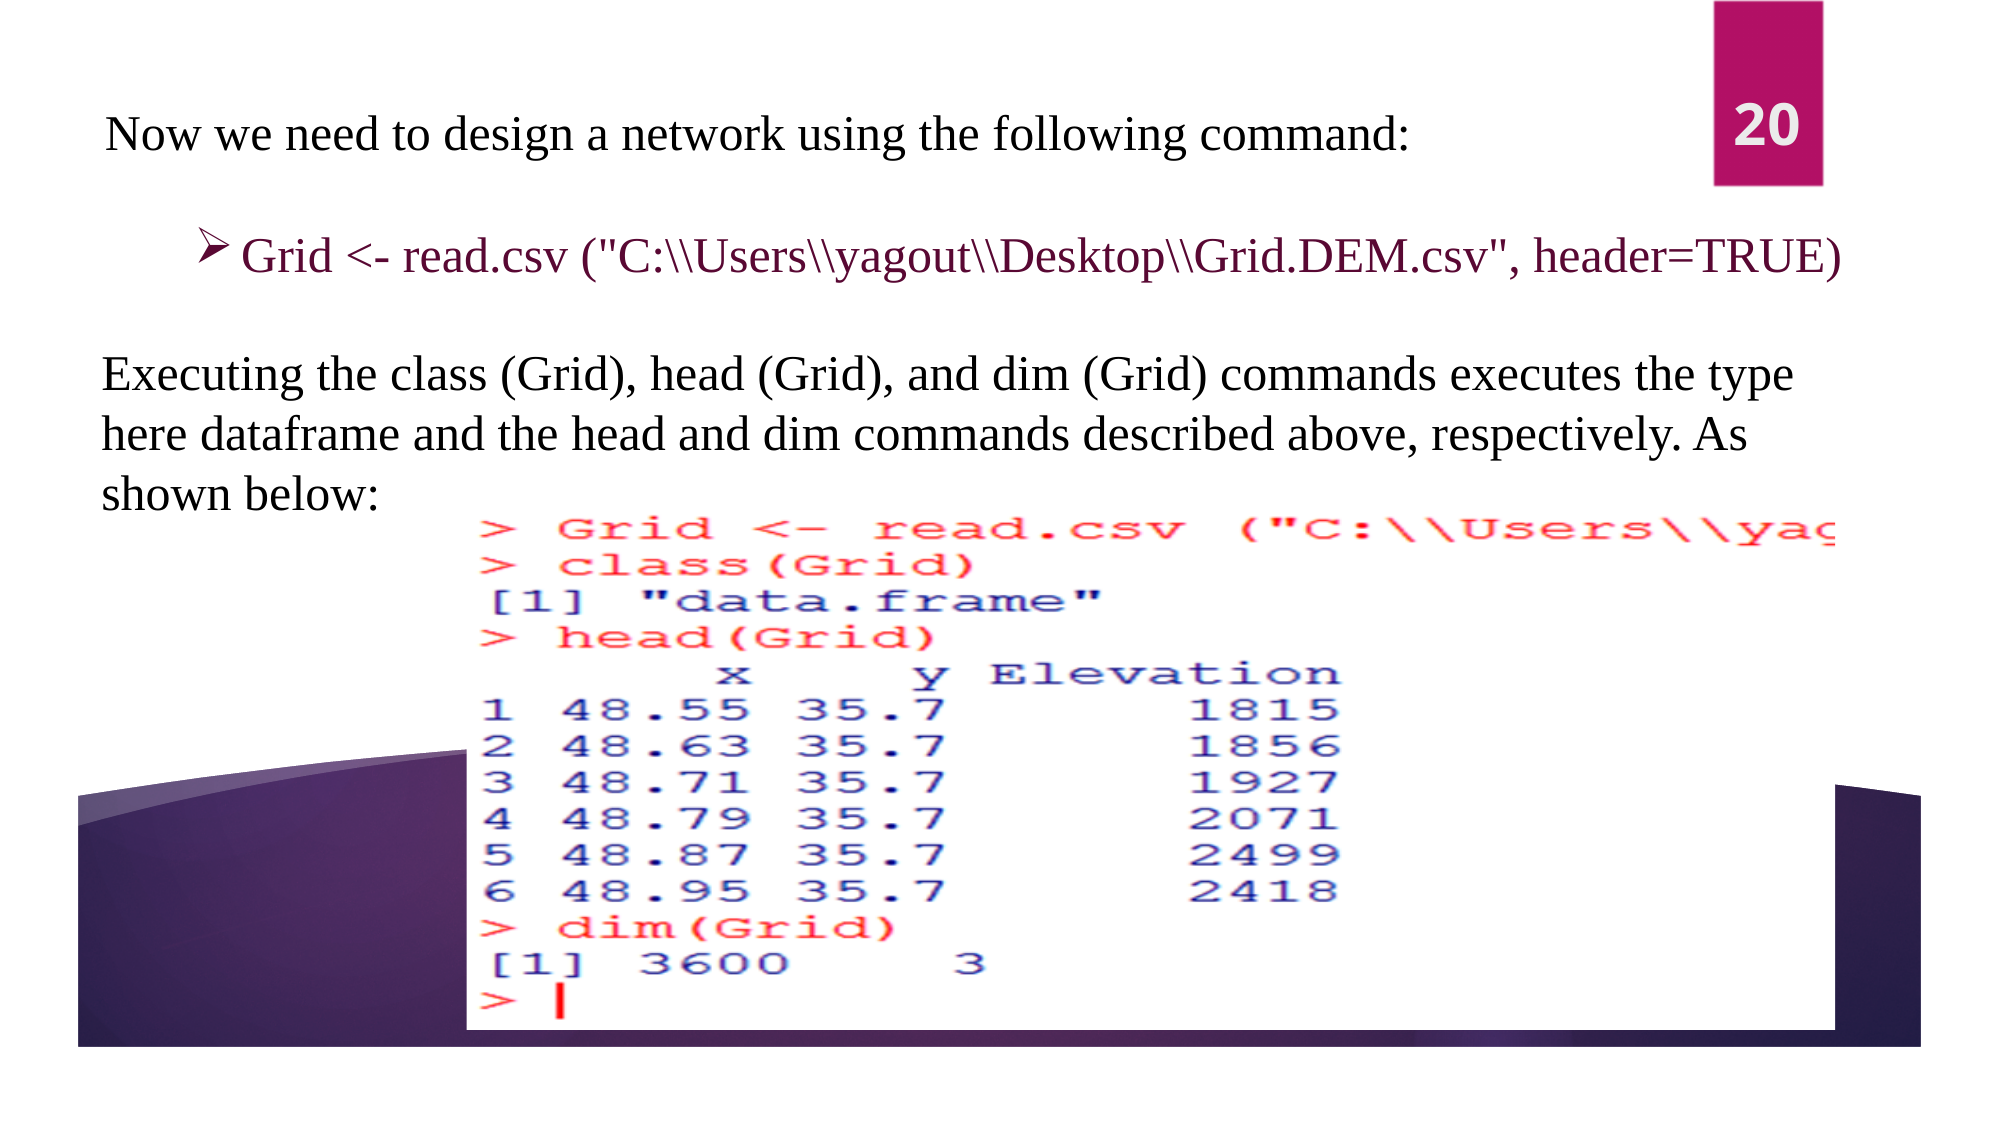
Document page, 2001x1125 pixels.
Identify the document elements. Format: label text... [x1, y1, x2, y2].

text_box Now we need to design a network using the following command: [90, 93, 1439, 168]
text_box Grid <- read.csv ("C:\\Users\\yagout\\Desktop\\Grid.DEM.csv", header=TRUE) [179, 210, 1874, 290]
slide_number 20 [1698, 48, 1836, 175]
picture [467, 513, 1835, 1030]
text_box Executing the class (Grid), head (Grid), and dim (Grid) commands executes the type here dataframe and the head and dim commands described above, respectively. As shown below: [86, 333, 1902, 528]
